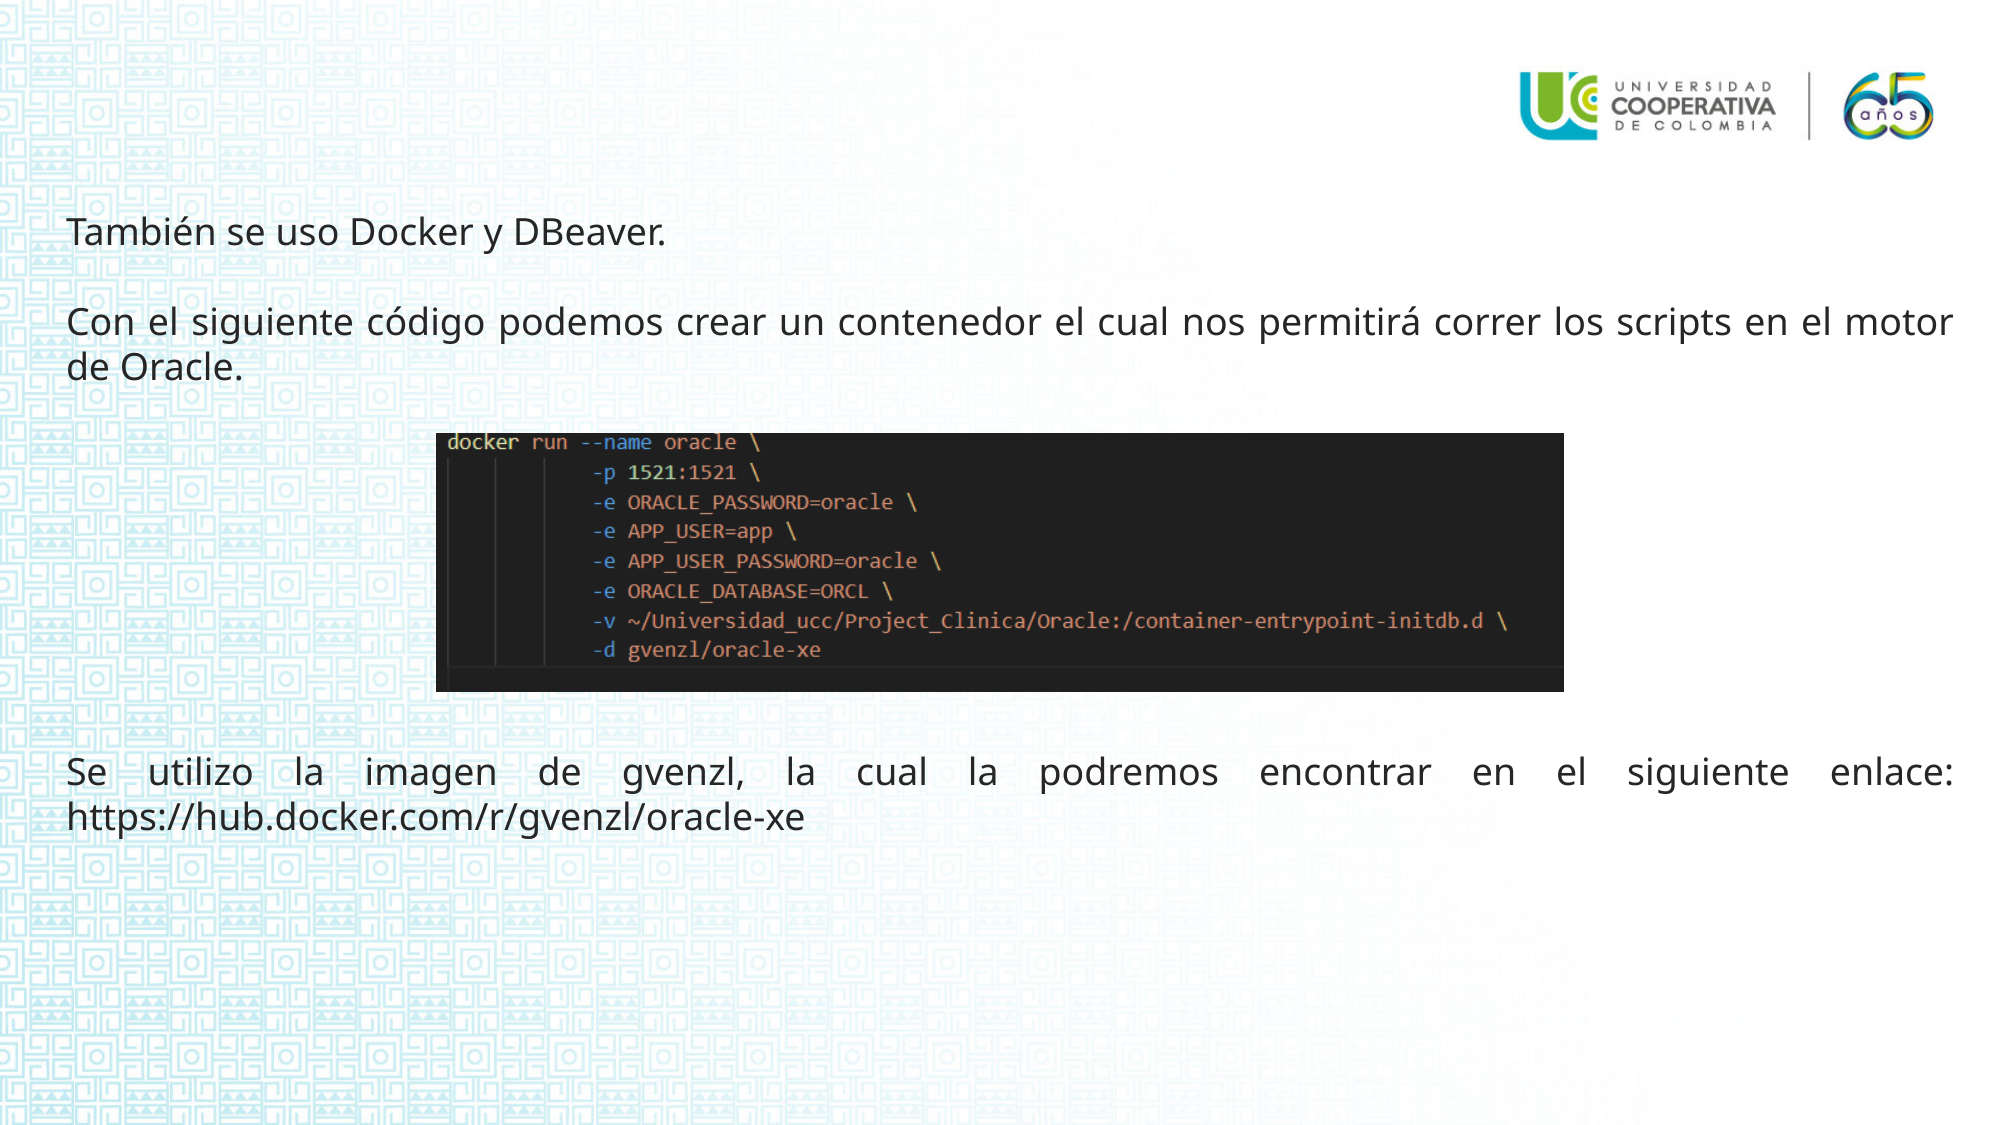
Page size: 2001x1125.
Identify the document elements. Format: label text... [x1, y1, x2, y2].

text_box También se uso Docker y DBeaver. Con el siguiente código podemos crear un contenedor el cual nos permitirá correr los scripts en el motor de Oracle. Se utilizo la imagen de gvenzl, la cual la podremos encontrar en el siguiente enlace: https://hub.docker.com/r/gvenzl/oracle-xe [51, 200, 1971, 1116]
picture [0, 0, 2001, 1125]
